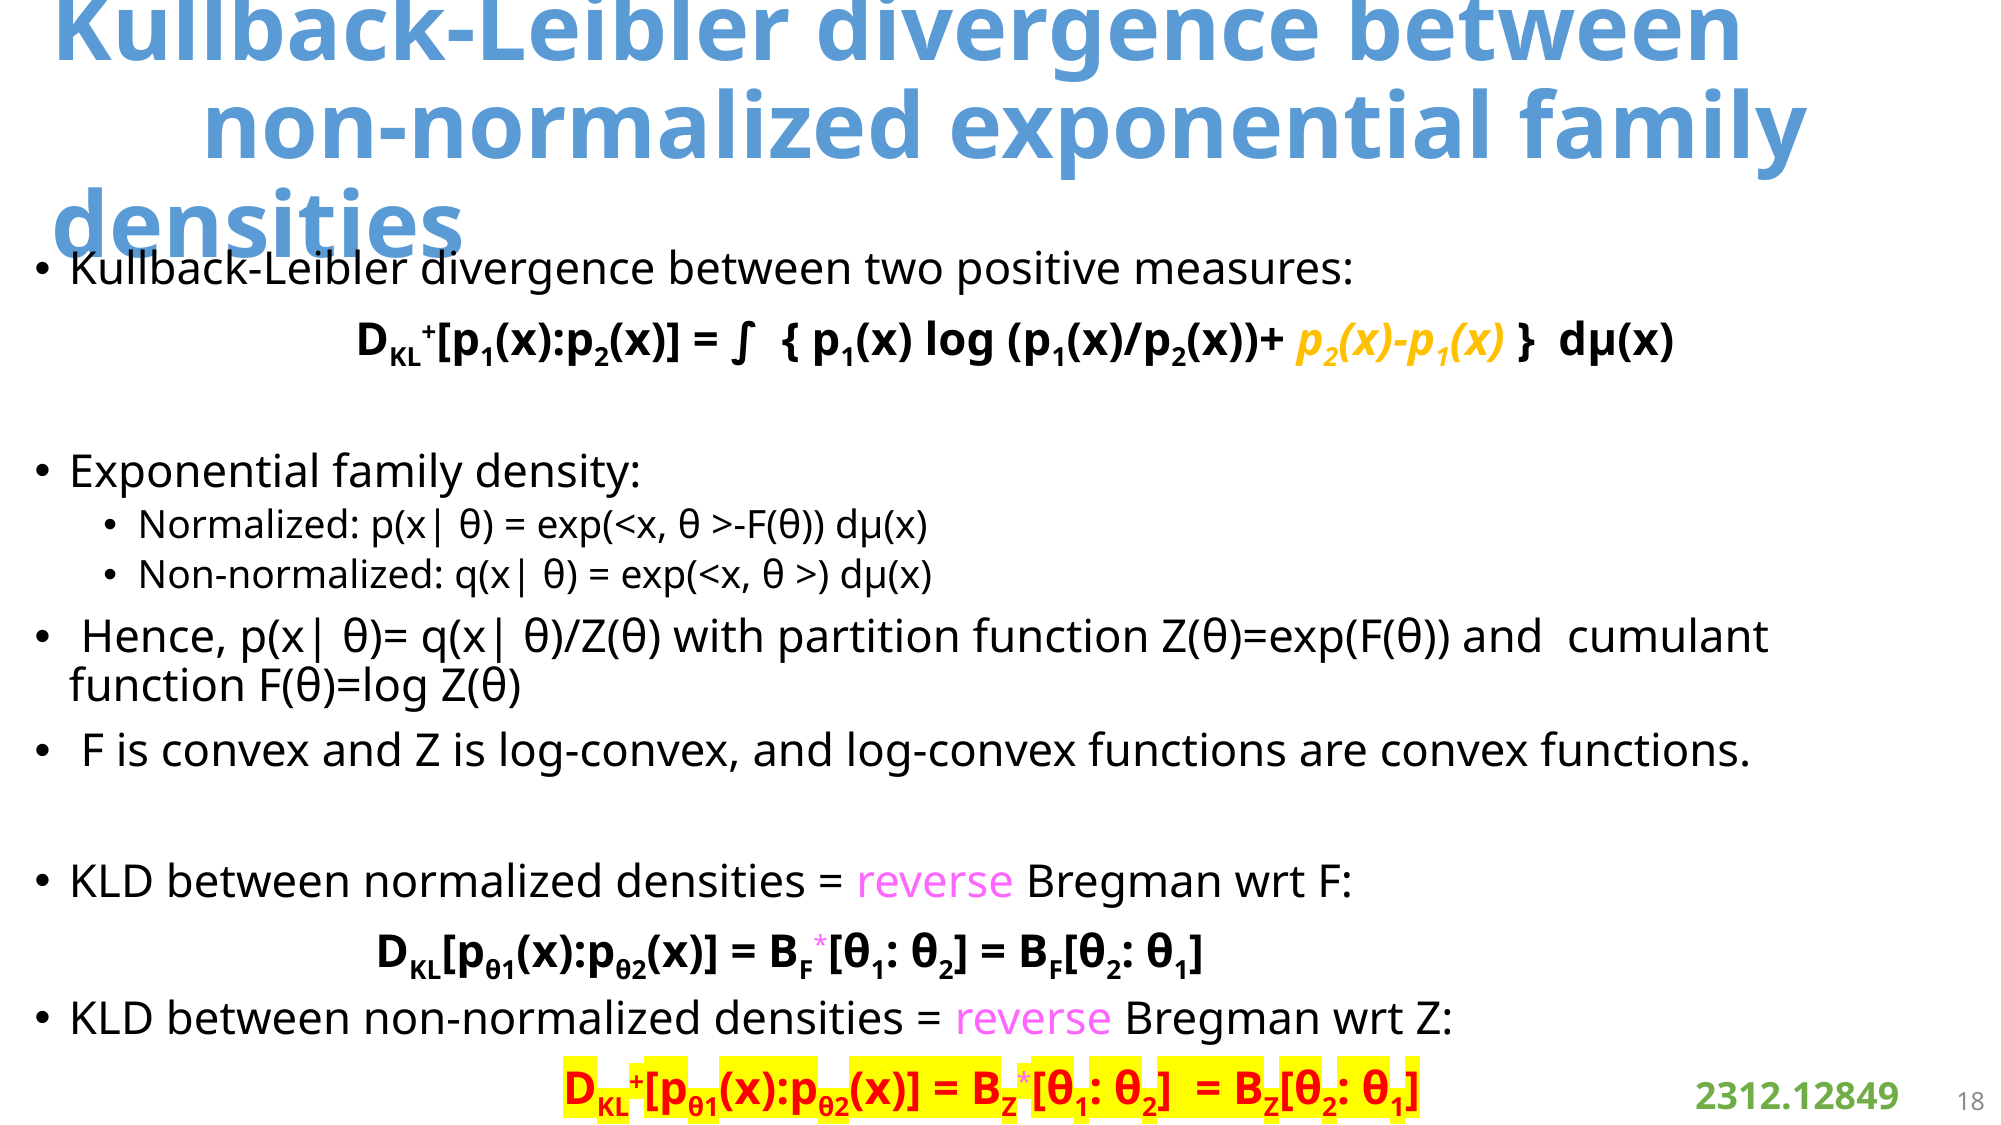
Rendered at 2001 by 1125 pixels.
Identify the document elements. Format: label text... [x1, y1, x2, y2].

title Kullback-Leibler divergence between non-normalized exponential family densities [36, 20, 2000, 238]
list Kullback-Leibler divergence between two positive measures: DKL+[p1(x):p2(x)] = ∫ { p1(x) log (p1(x)/p2(x))+ p2(x)-p1(x) } dμ(x) Exponential family density: Normalized: p(x| θ) = exp(<x, θ >-F(θ)) dμ(x) Non-normalized: q(x| θ) = exp(<x, θ >) dμ(x) Hence, p(x| θ)= q(x| θ)/Z(θ) with partition function Z(θ)=exp(F(θ)) and cumulant function F(θ)=log Z(θ) F is convex and Z is log-convex, and log-convex functions are convex functions. KLD between normalized densities = reverse Bregman wrt F: DKL[pθ1(x):pθ2(x)] = BF*[θ1: θ2] = BF[θ2: θ1] KLD between non-normalized densities = reverse Bregman wrt Z: DKL+[pθ1(x):pθ2(x)] = BZ*[θ1: θ2] = BZ[θ2: θ1] [19, 238, 1964, 1125]
text_box 2312.12849 [1680, 1064, 1932, 1125]
slide_number 18 [1932, 1072, 2000, 1125]
